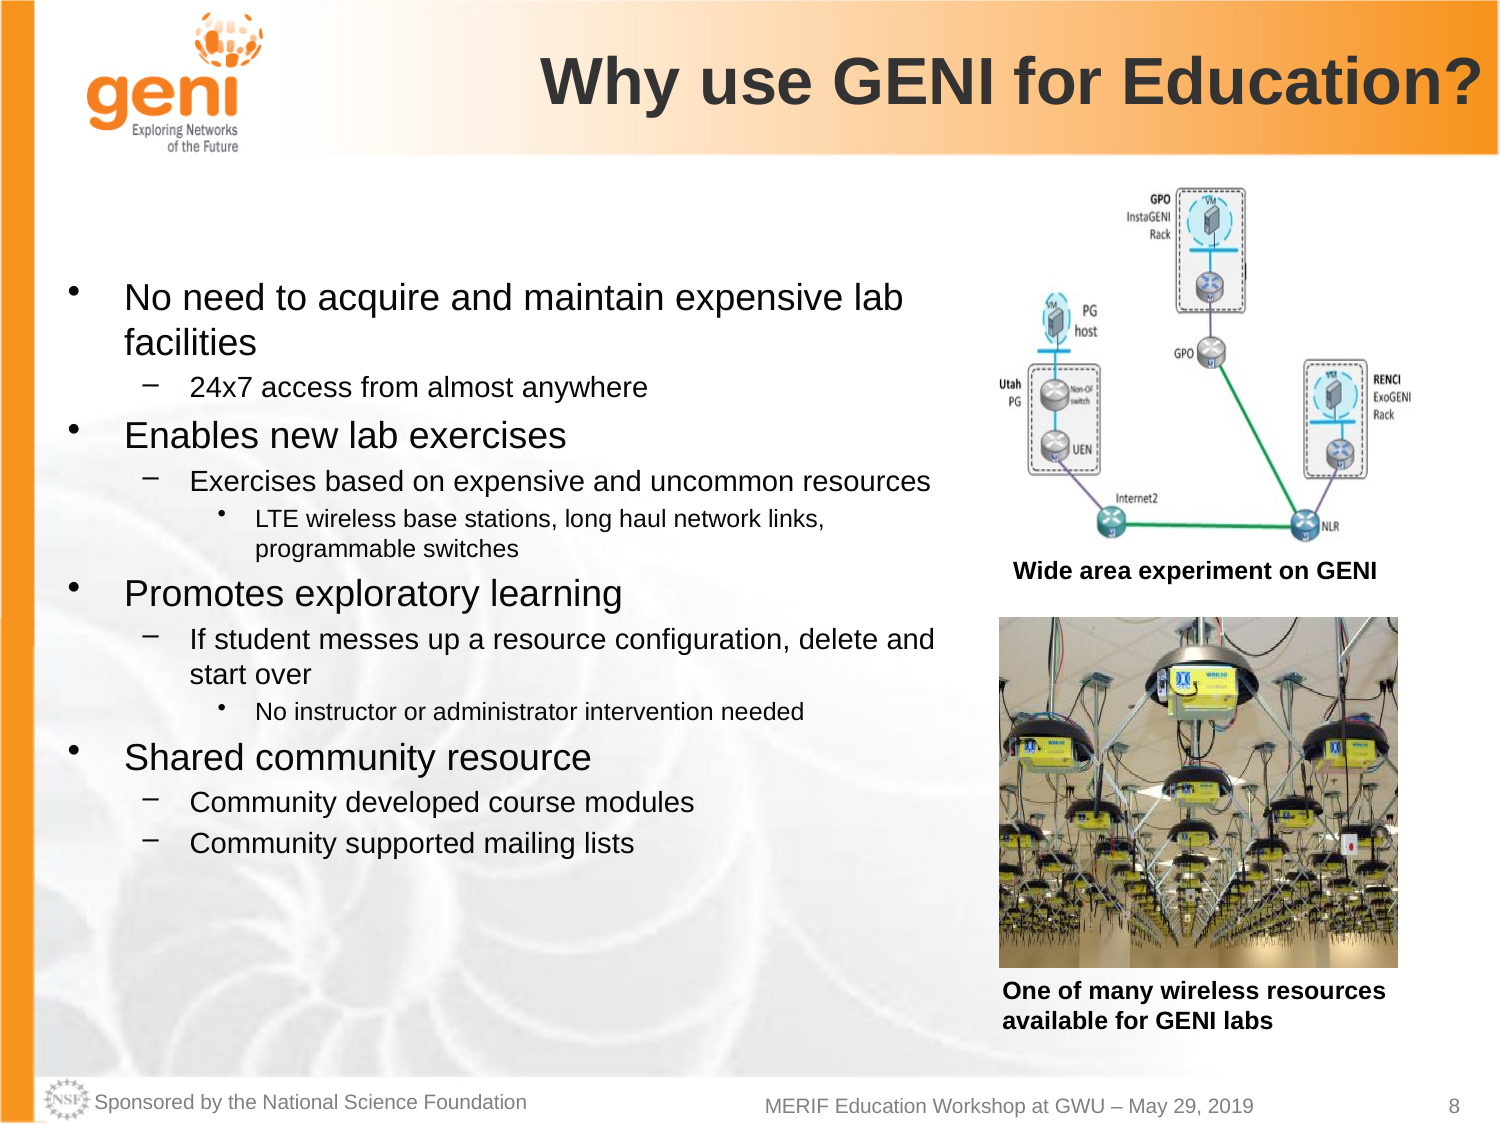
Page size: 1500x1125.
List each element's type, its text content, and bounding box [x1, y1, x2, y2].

text_box Wide area experiment on GENI [998, 550, 1414, 592]
text_box One of many wireless resources available for GENI labs [987, 967, 1416, 1043]
picture [0, 0, 1500, 1125]
title Why use GENI for Education? [112, 0, 1500, 158]
list No need to acquire and maintain expensive lab facilities 24x7 access from almost anywhere Enables new lab exercises Exercises based on expensive and uncommon resources LTE wireless base stations, long haul network links, programmable switches Promotes exploratory learning If student messes up a resource configuration, delete and start over No instructor or administrator intervention needed Shared community resource Community developed course modules Community supported mailing lists [52, 265, 966, 1066]
